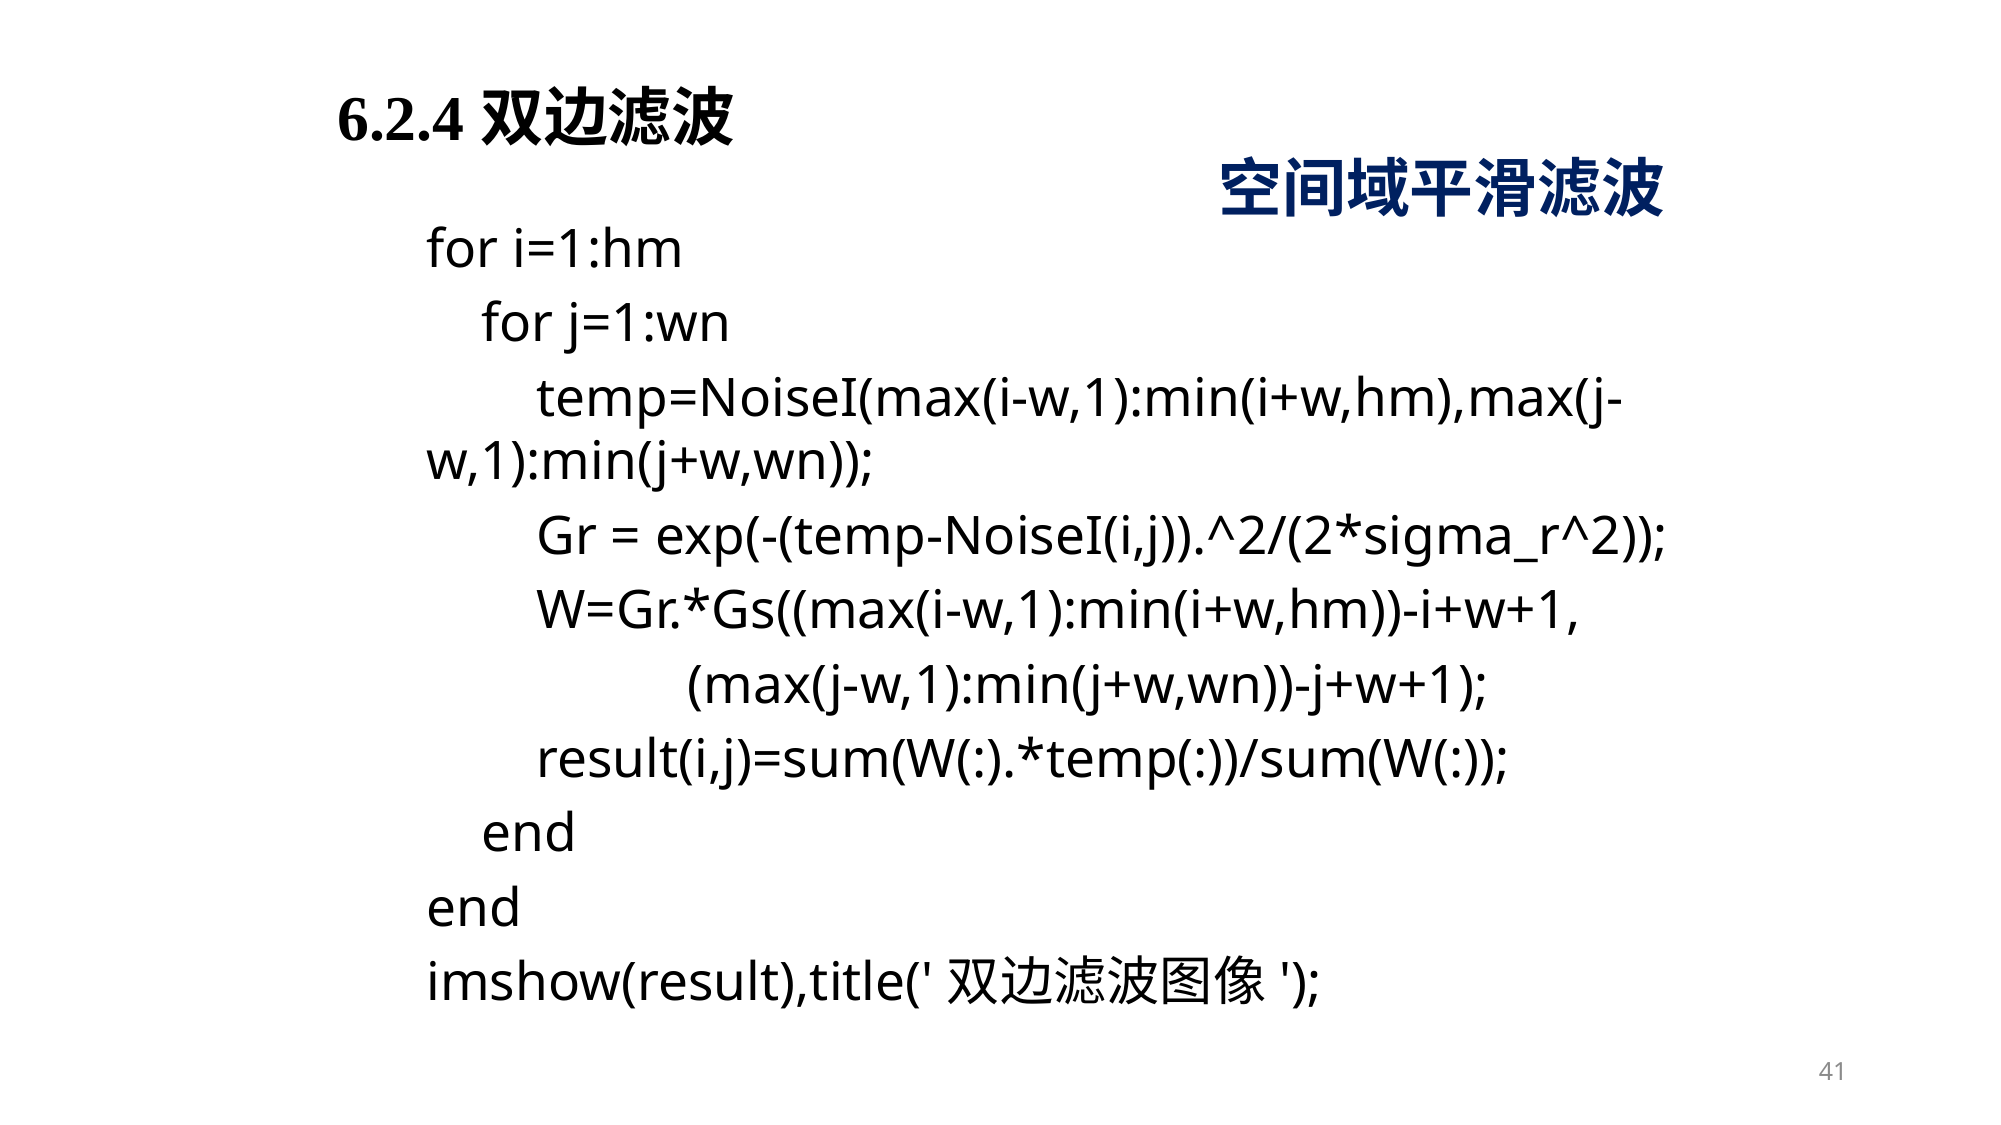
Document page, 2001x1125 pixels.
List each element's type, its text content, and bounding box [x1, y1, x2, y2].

text_box 6.2.4双边滤波 [322, 50, 985, 180]
text_box for i=1:hm for j=1:wn temp=NoiseI(max(i-w,1):min(i+w,hm),max(j-w,1):min(j+w,wn)); Gr = exp(-(temp-NoiseI(i,j)).^2/(2*sigma_r^2)); W=Gr.*Gs((max(i-w,1):min(i+w,hm))-i+w+1, (max(j-w,1):min(j+w,wn))-j+w+1); result(i,j)=sum(W(:).*temp(:))/sum(W(:)); end end imshow(result),title('双边滤波图像'); [411, 206, 1700, 1019]
text_box 空间域平滑滤波 [1218, 153, 1700, 219]
slide_number 41 [1412, 1042, 1863, 1103]
